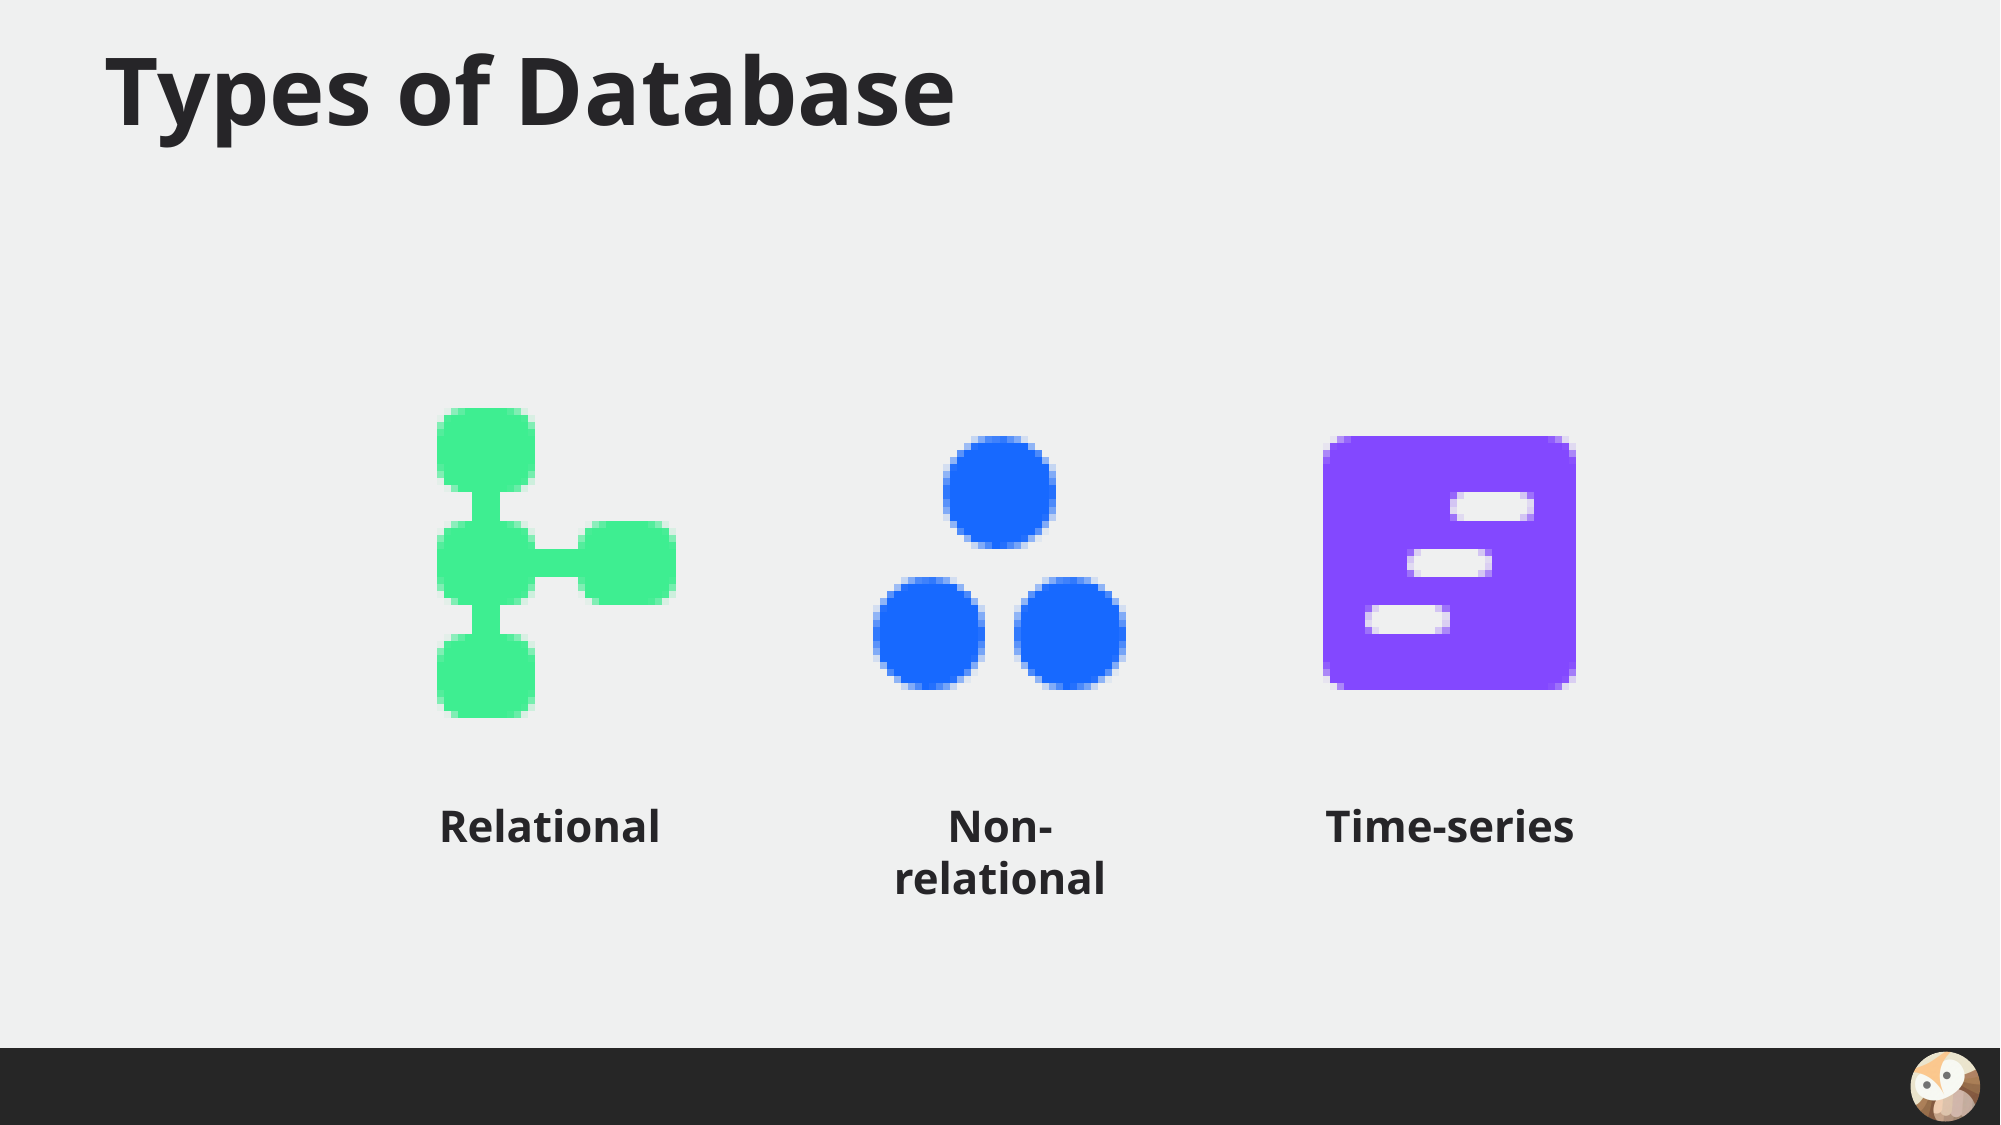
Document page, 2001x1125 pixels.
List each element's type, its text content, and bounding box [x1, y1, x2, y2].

title Types of Database [89, 40, 1911, 150]
list Time-series [1281, 790, 1619, 854]
picture [1281, 394, 1619, 733]
list Relational [423, 790, 677, 854]
picture [831, 394, 1169, 733]
picture [1910, 1051, 1981, 1122]
picture [381, 394, 719, 733]
list Non-relational [831, 790, 1169, 854]
